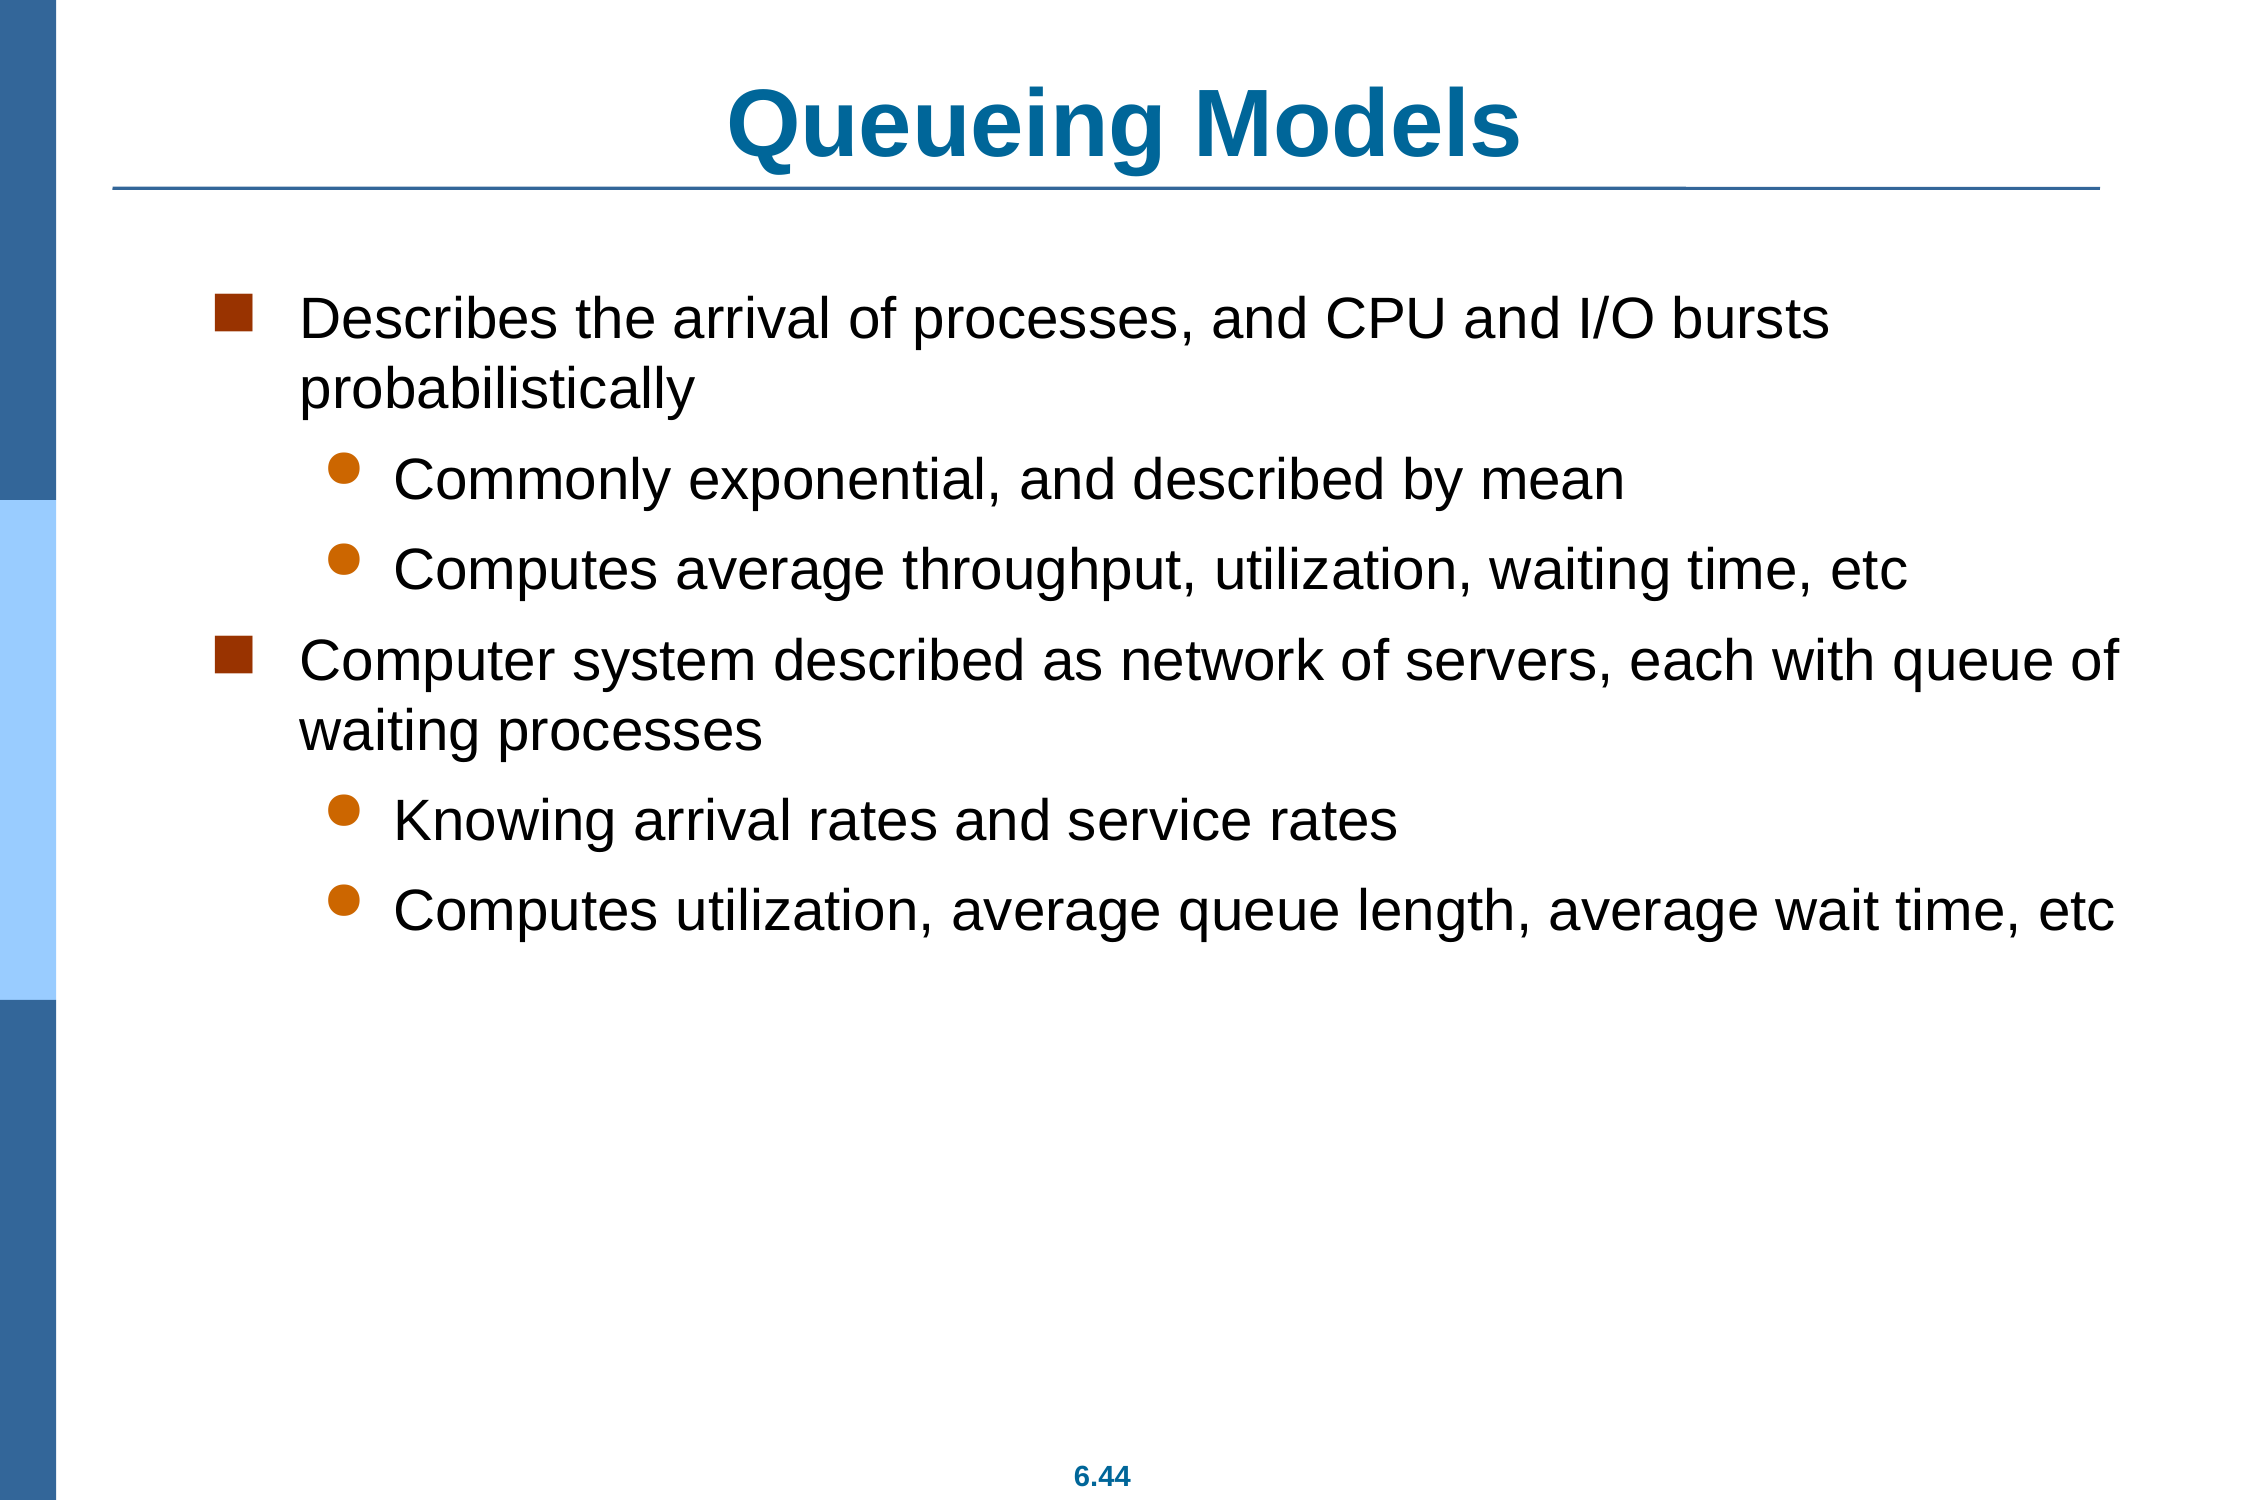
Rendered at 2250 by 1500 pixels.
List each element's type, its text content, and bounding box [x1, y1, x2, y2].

title Queueing Models [112, 60, 2138, 187]
list Describes the arrival of processes, and CPU and I/O bursts probabilistically Commonly exponential, and described by mean Computes average throughput, utilization, waiting time, etc Computer system described as network of servers, each with queue of waiting processes Knowing arrival rates and service rates Computes utilization, average queue length, average wait time, etc [198, 269, 2224, 1261]
